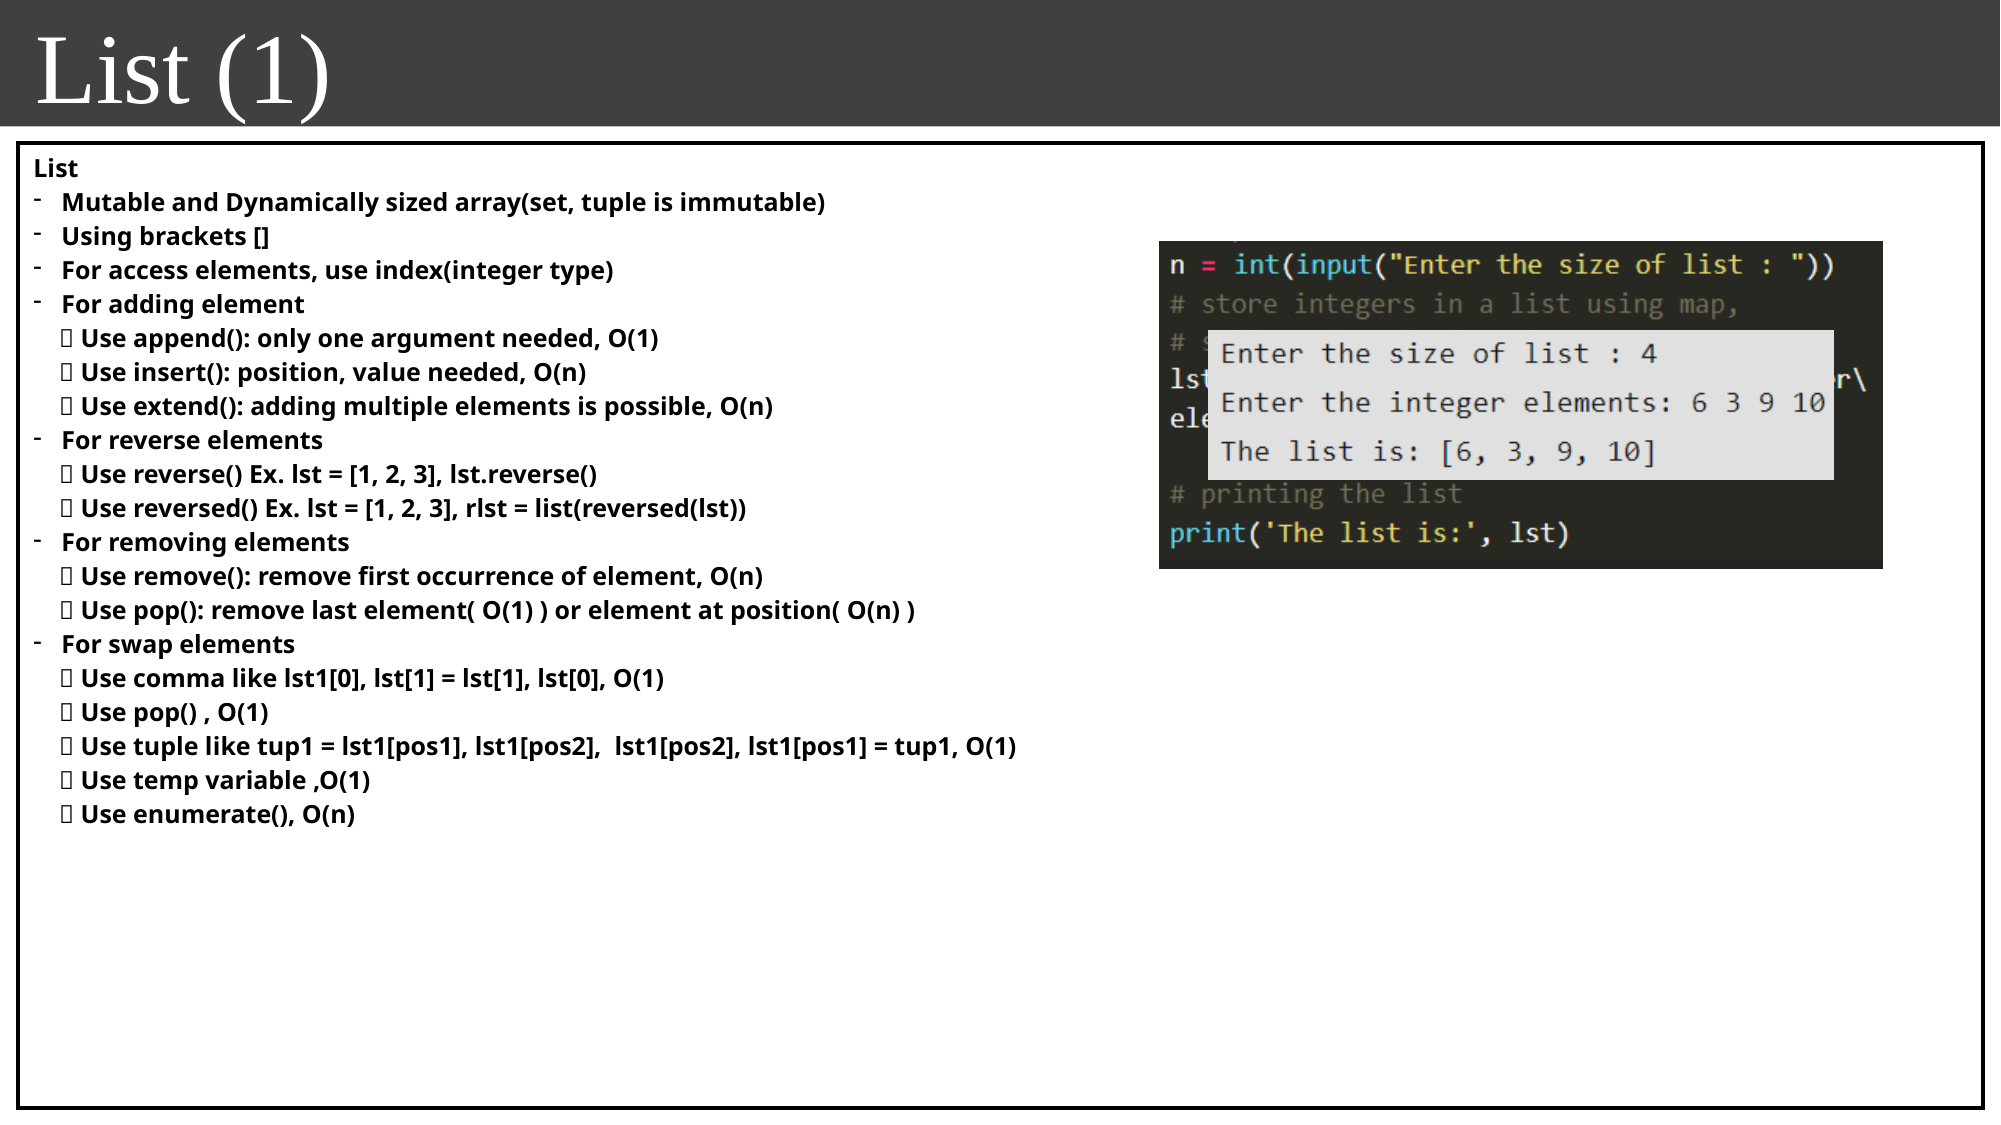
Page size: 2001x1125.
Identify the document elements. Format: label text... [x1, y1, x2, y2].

table_header List Mutable and Dynamically sized array(set, tuple is immutable) Using brackets [] For access elements, use index(integer type) For adding element  Use append(): only one argument needed, O(1)  Use insert(): position, value needed, O(n)  Use extend(): adding multiple elements is possible, O(n) For reverse elements  Use reverse() Ex. lst = [1, 2, 3], lst.reverse()  Use reversed() Ex. lst = [1, 2, 3], rlst = list(reversed(lst)) For removing elements  Use remove(): remove first occurrence of element, O(n)  Use pop(): remove last element( O(1) ) or element at position( O(n) ) For swap elements  Use comma like lst1[0], lst[1] = lst[1], lst[0], O(1)  Use pop() , O(1)  Use tuple like tup1 = lst1[pos1], lst1[pos2], lst1[pos2], lst1[pos1] = tup1, O(1)  Use temp variable ,O(1)  Use enumerate(), O(n) [20, 145, 1981, 1106]
text_box List (1) [20, 0, 1243, 131]
picture [1159, 241, 1883, 569]
